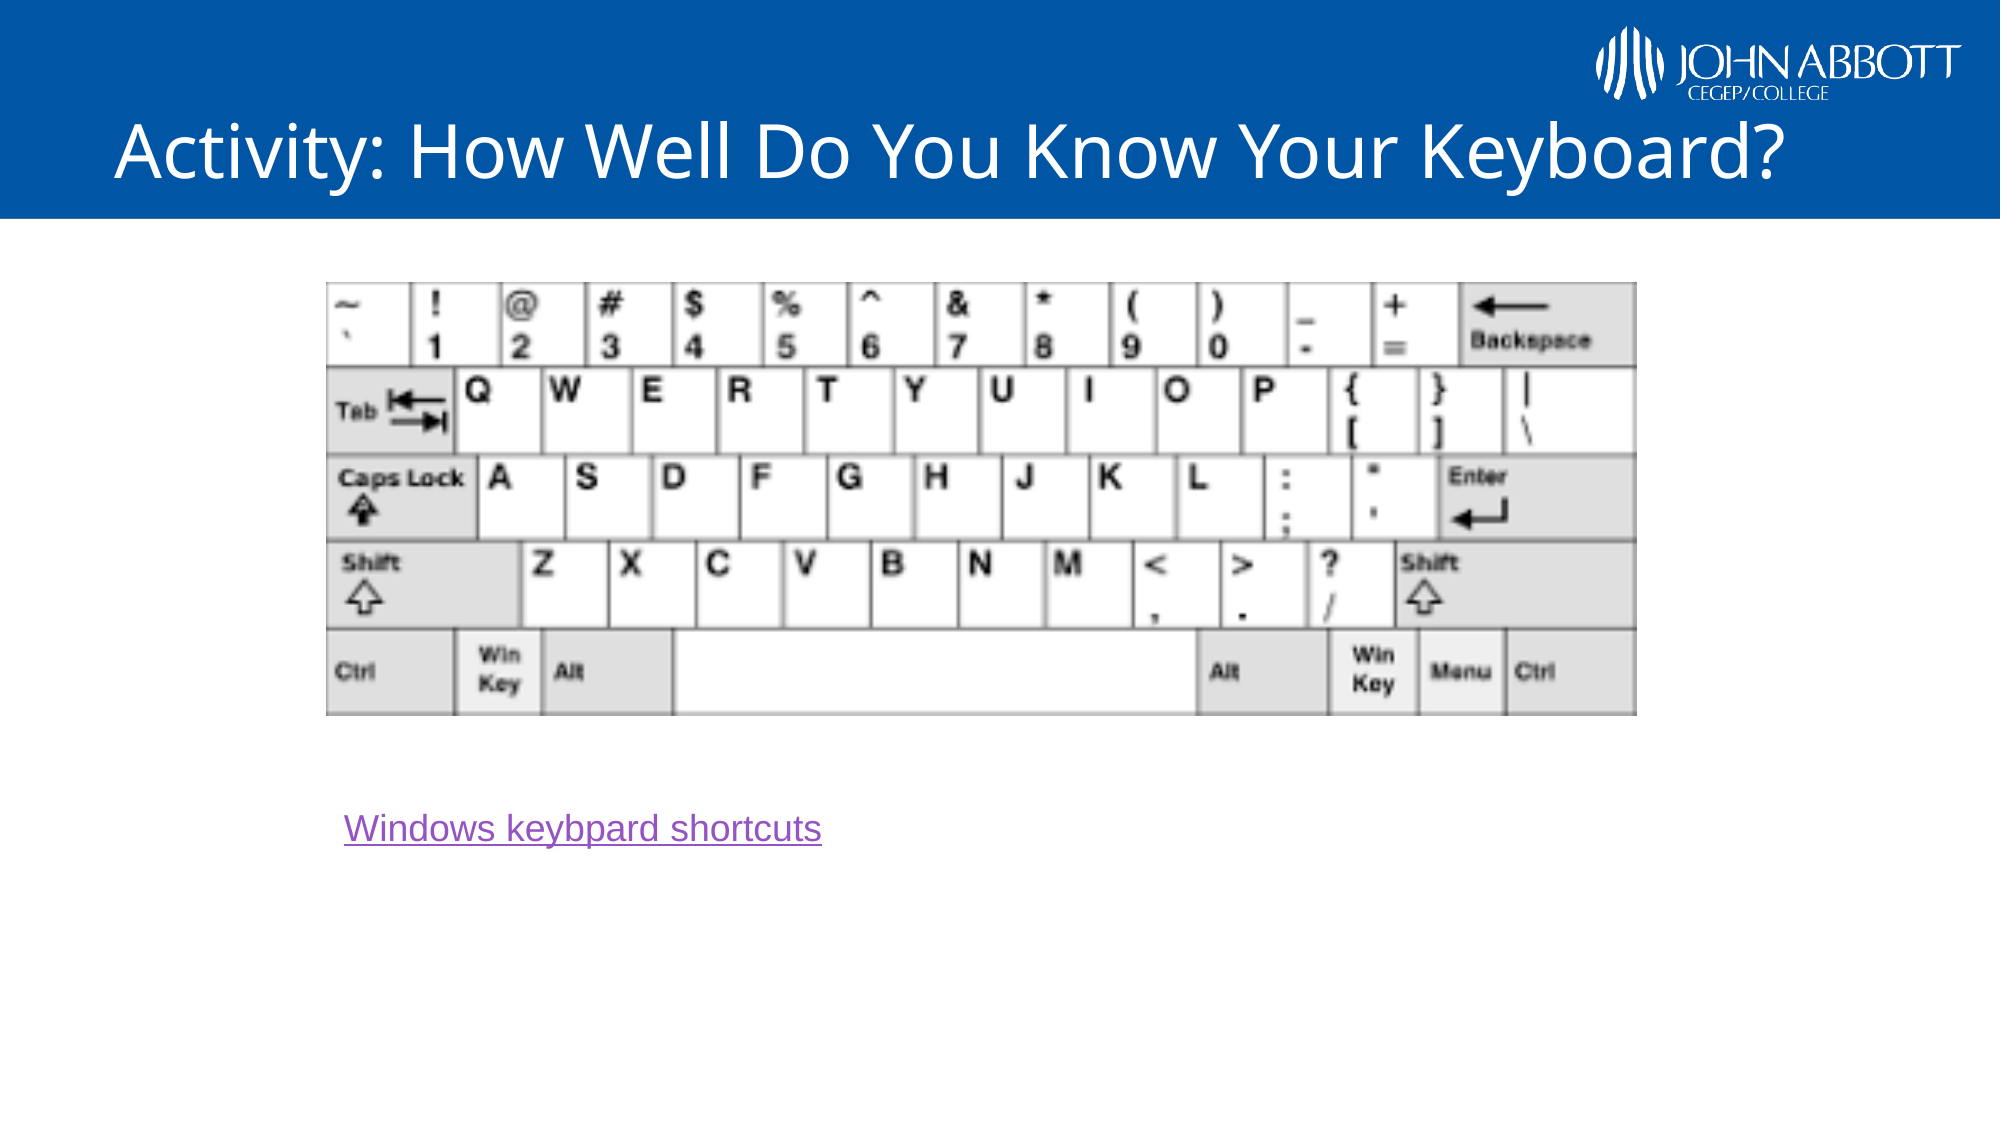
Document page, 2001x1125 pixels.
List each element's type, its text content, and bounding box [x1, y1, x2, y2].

picture [325, 282, 1637, 716]
picture [1863, 26, 1962, 100]
text_box Windows keybpard shortcuts [329, 796, 838, 902]
title Activity: How Well Do You Know Your Keyboard? [99, 0, 1863, 202]
